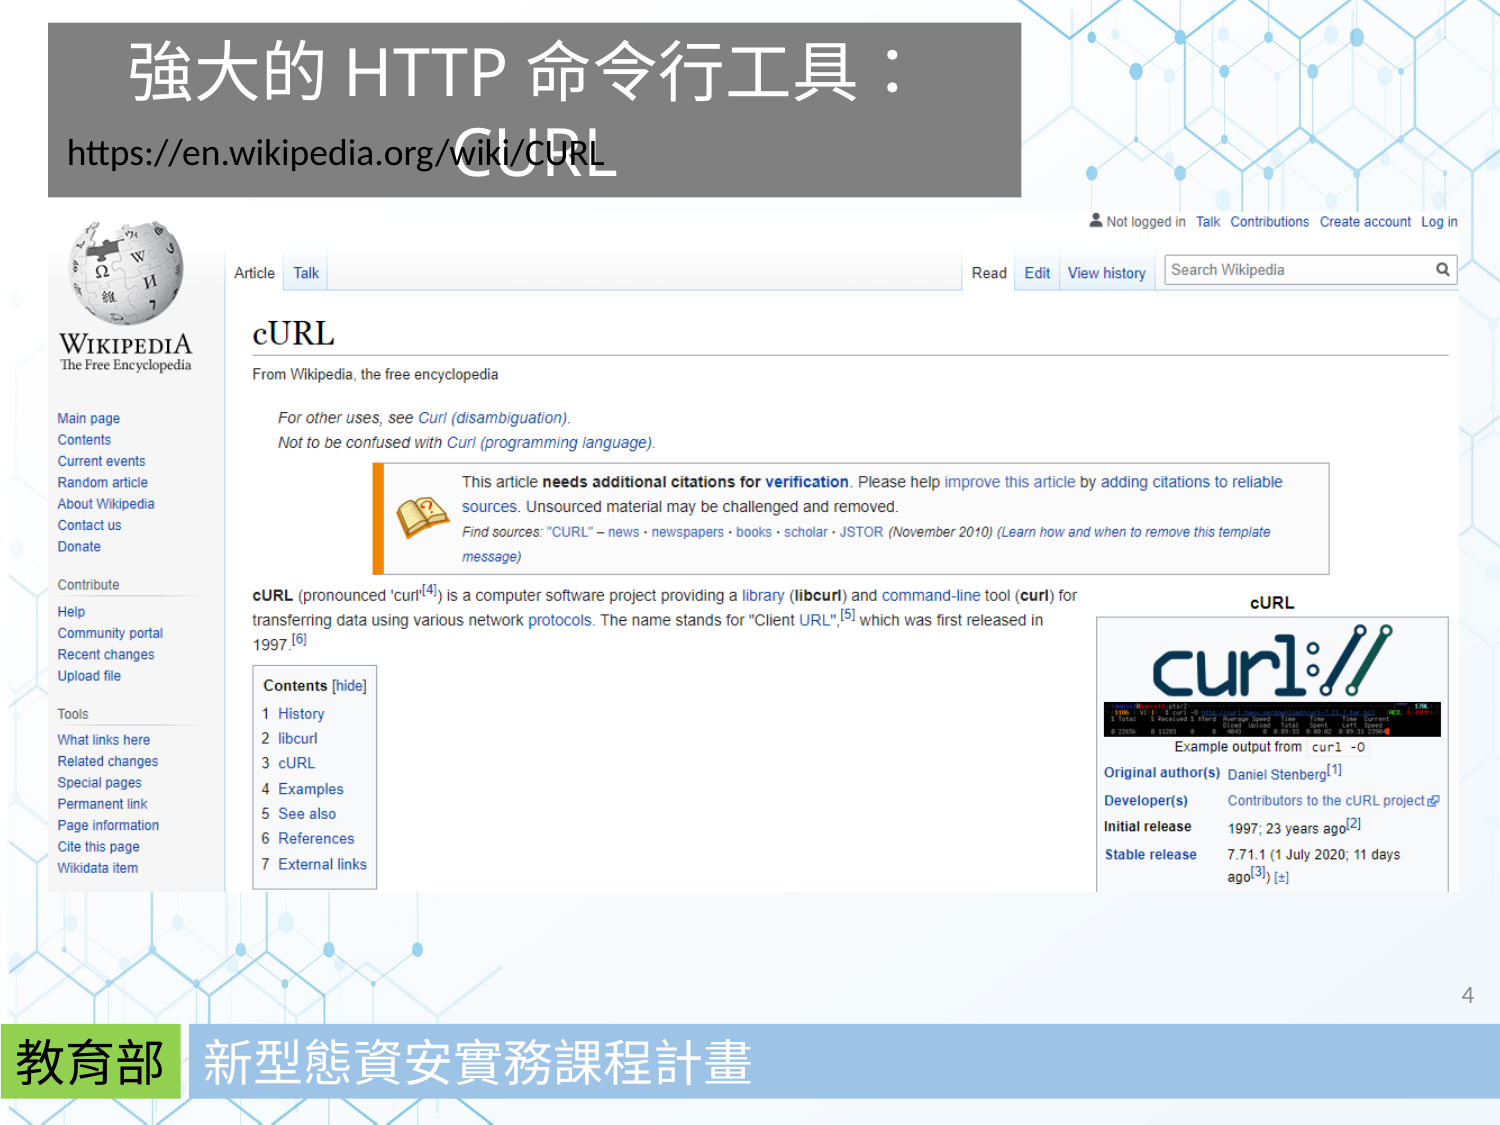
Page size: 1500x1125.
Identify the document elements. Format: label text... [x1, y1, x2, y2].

text_box https://en.wikipedia.org/wiki/CURL [52, 121, 620, 181]
slide_number 4 [1151, 964, 1490, 1023]
picture [0, 0, 1500, 1023]
text_box 強大的HTTP命令行工具：CURL [48, 22, 1022, 198]
picture [0, 1100, 1500, 1125]
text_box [0, 1023, 1500, 1100]
